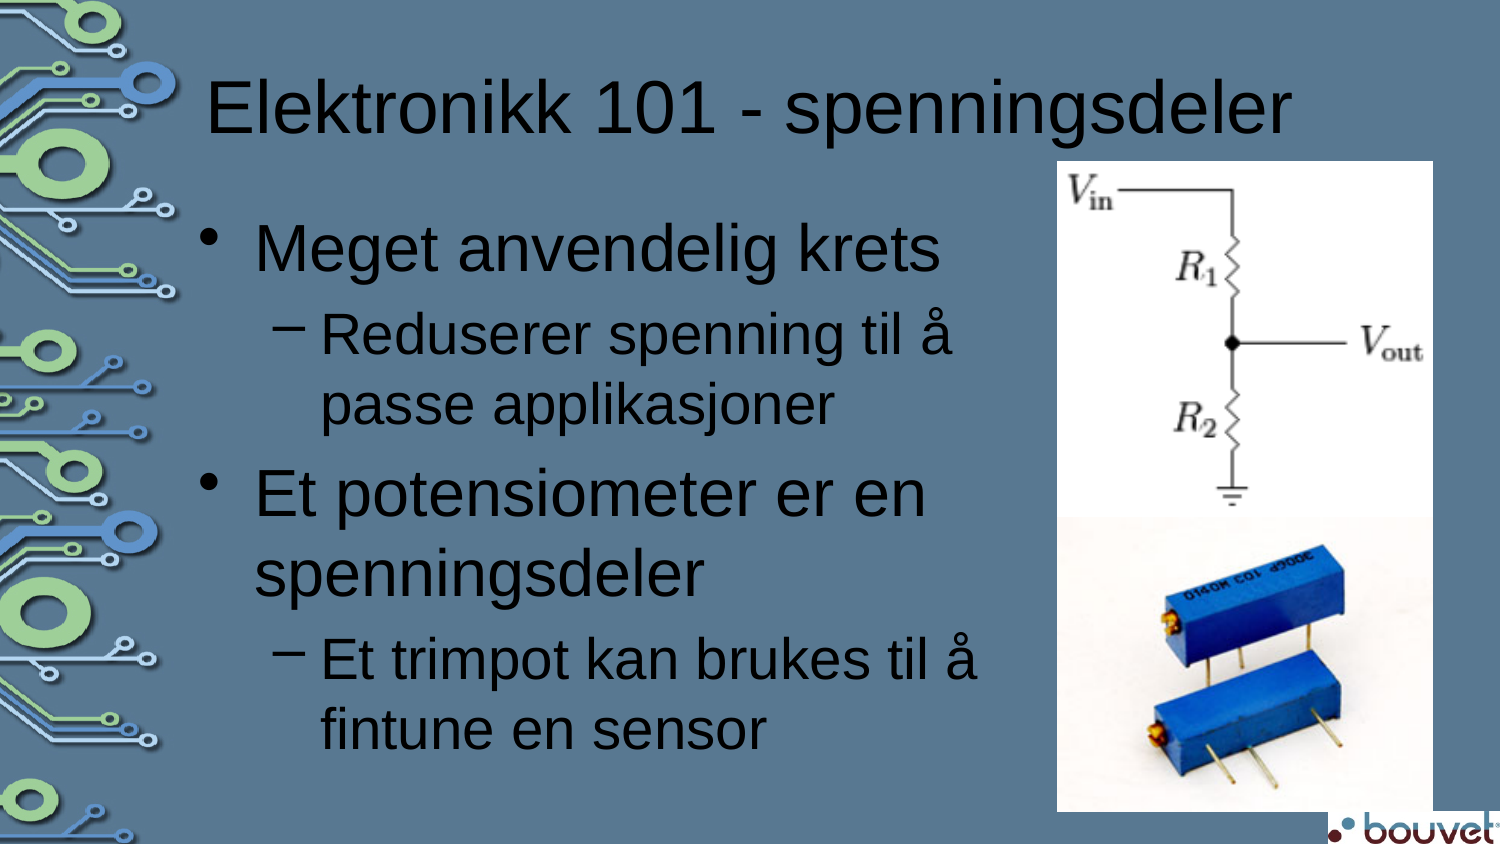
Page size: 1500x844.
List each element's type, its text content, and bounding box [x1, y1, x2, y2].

picture [0, 0, 1500, 844]
list Meget anvendelig krets Reduserer spenning til å passe applikasjoner Et potensiometer er en spenningsdeler Et trimpot kan brukes til å fintune en sensor [183, 196, 1034, 754]
title Elektronikk 101 - spenningsdeler [75, 33, 1425, 175]
